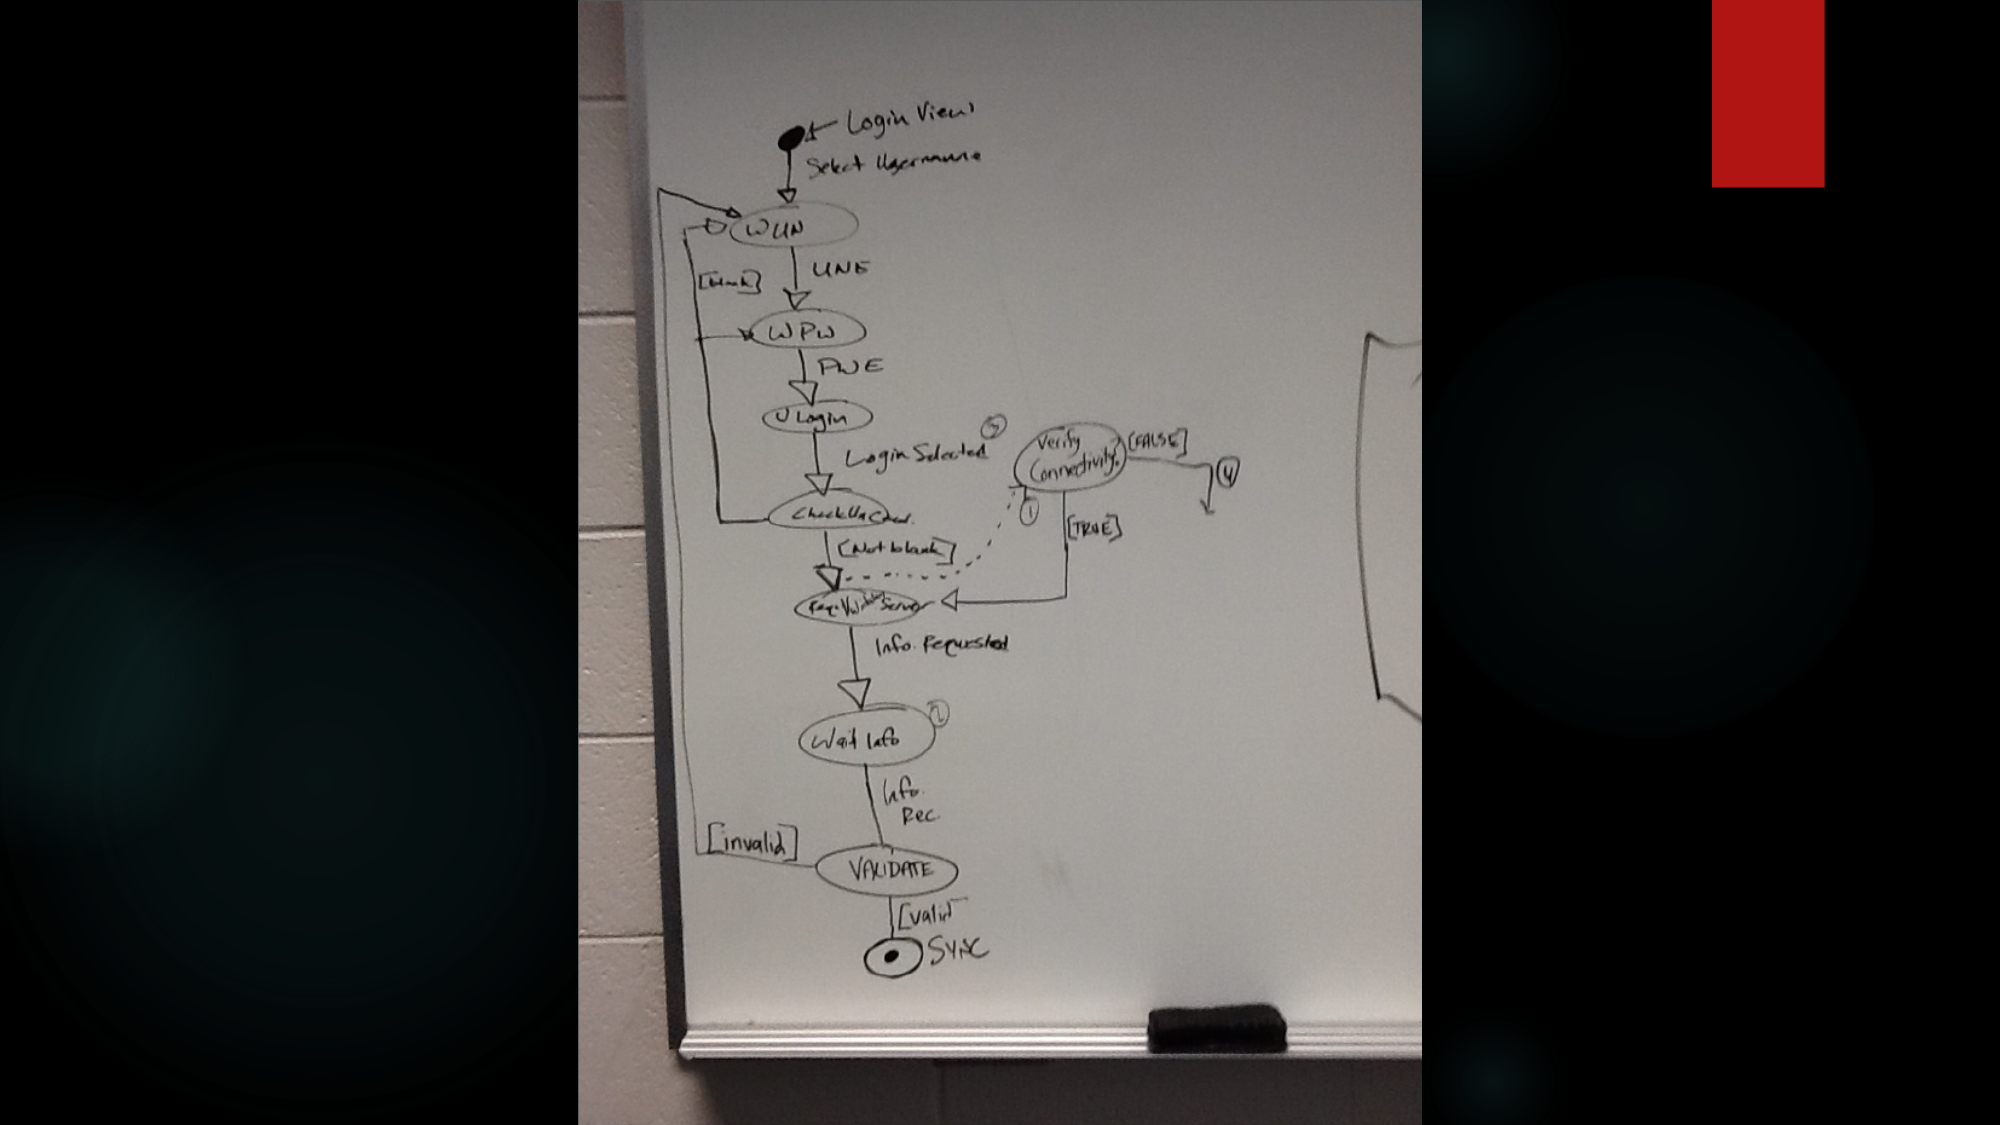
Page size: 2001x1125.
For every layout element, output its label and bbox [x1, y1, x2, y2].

picture [0, 0, 1576, 1125]
